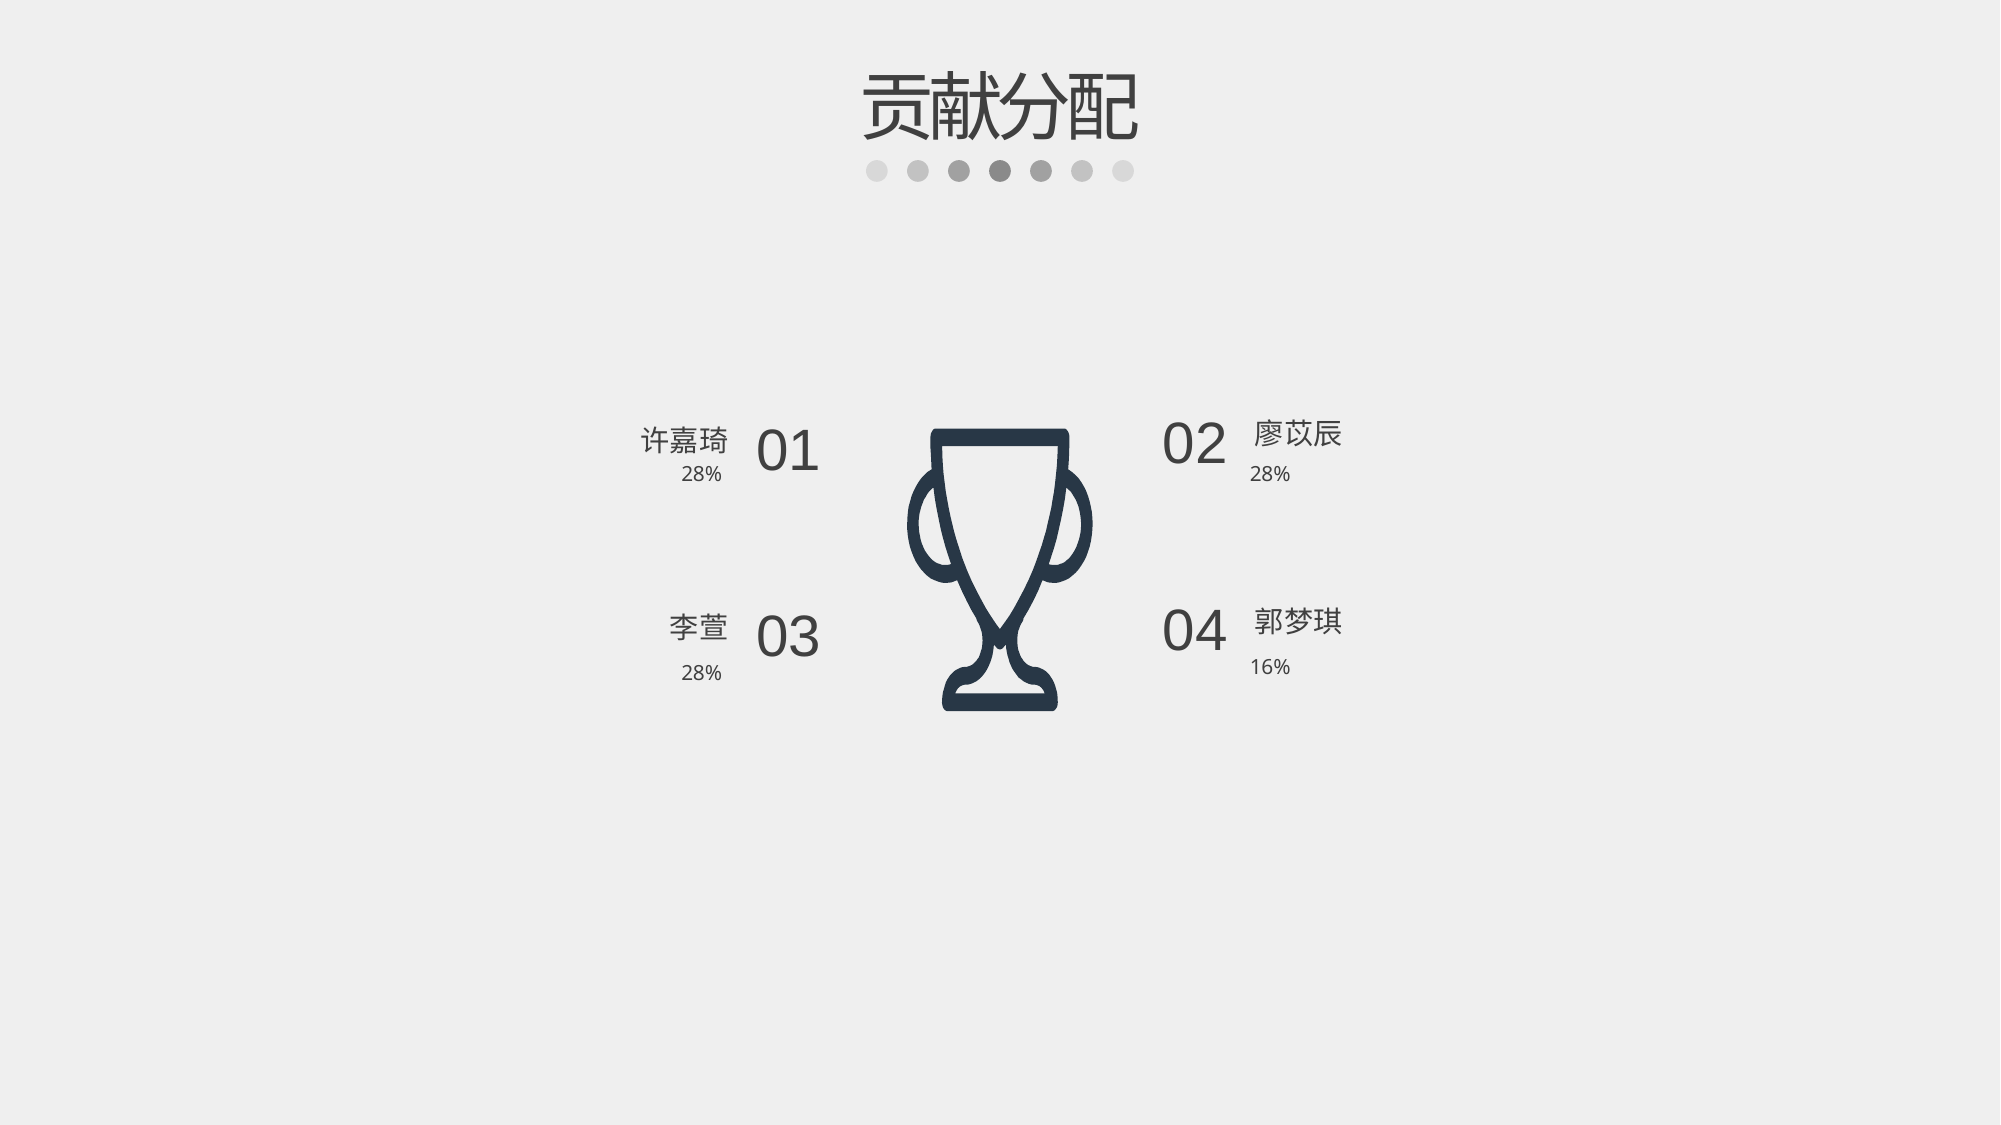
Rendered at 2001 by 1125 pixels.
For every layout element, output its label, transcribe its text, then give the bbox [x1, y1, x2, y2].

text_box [1156, 578, 1725, 687]
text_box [1155, 390, 1725, 494]
text_box [907, 428, 1093, 712]
text_box 贡献分配 [573, 52, 1427, 157]
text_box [252, 584, 829, 693]
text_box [252, 396, 823, 494]
